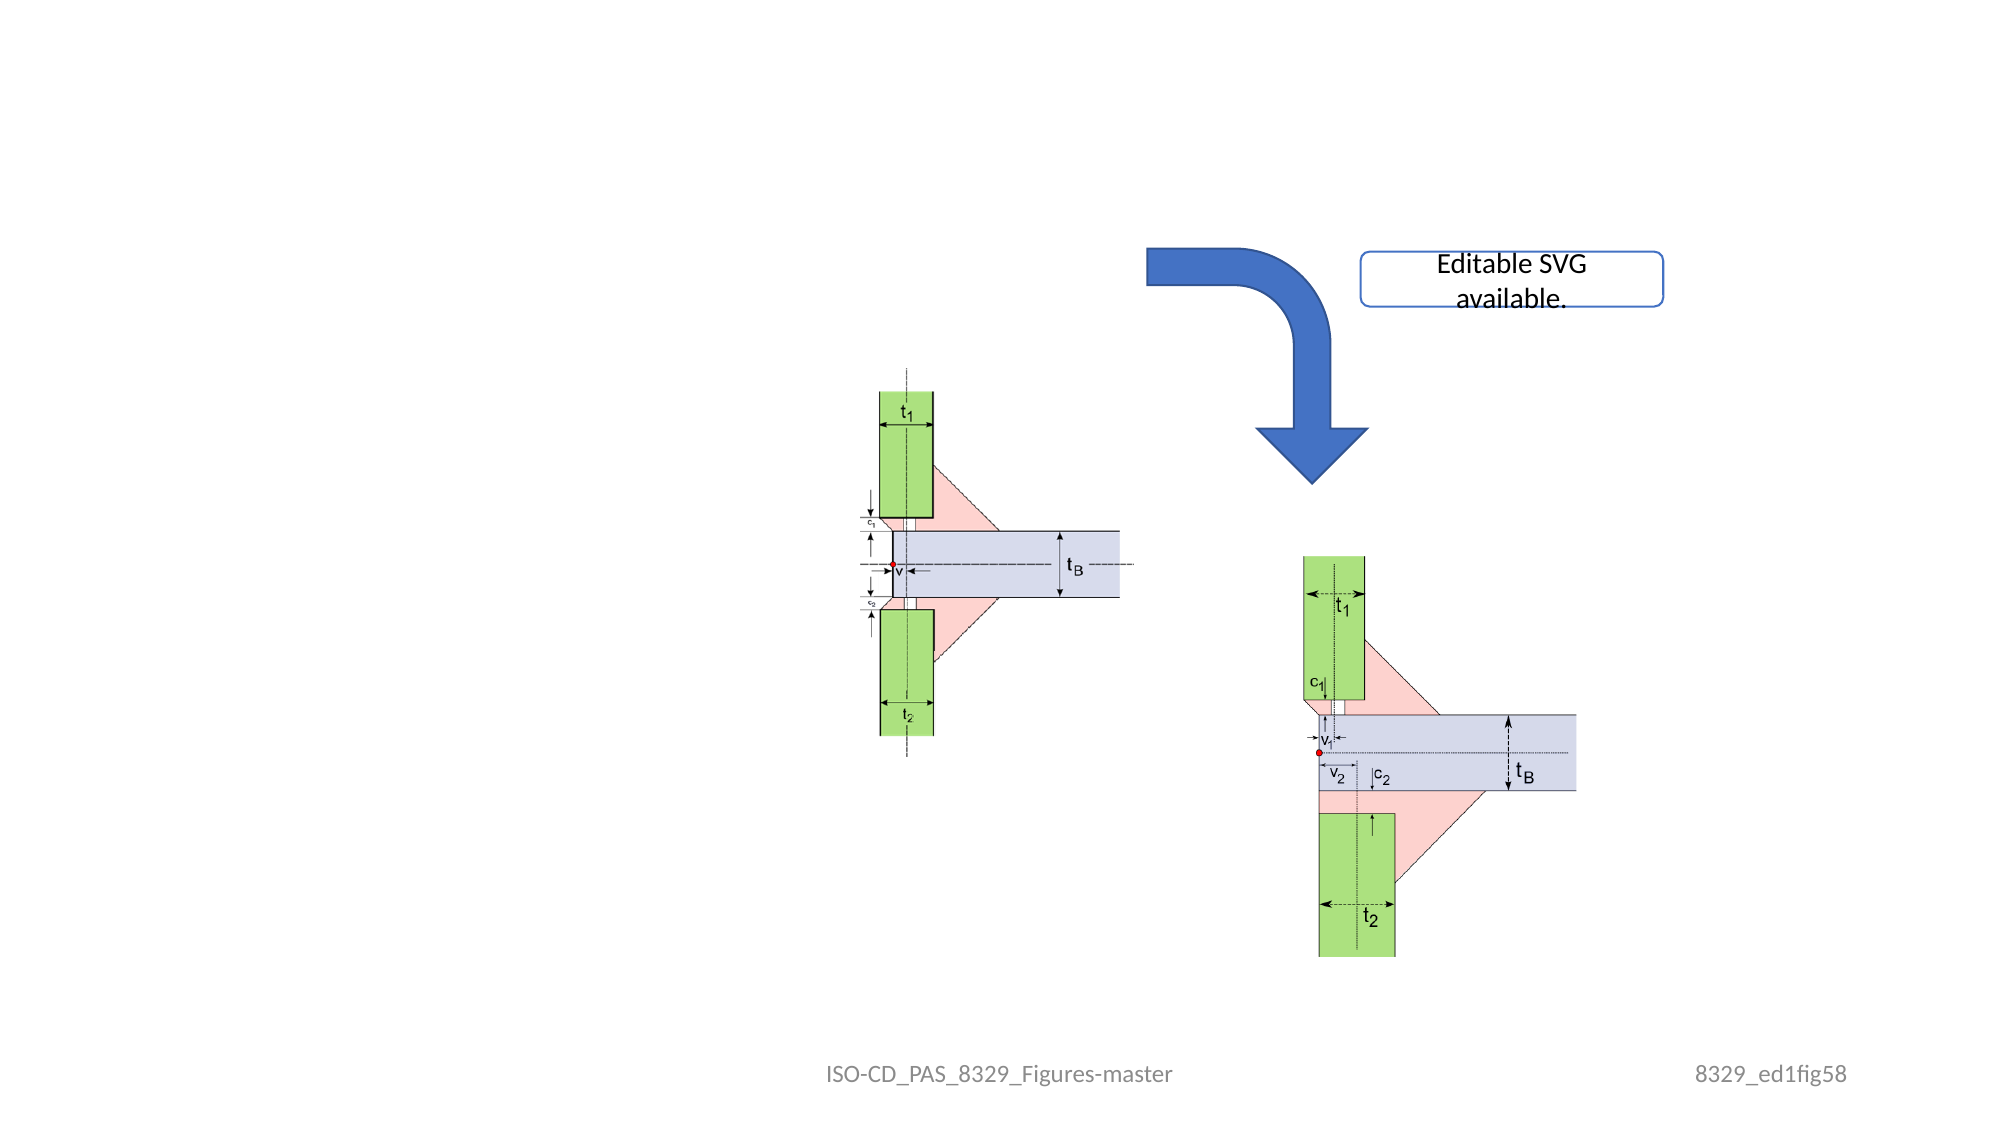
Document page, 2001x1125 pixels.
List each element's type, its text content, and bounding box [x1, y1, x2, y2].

picture [1197, 486, 1725, 1000]
slide_number 8329_ed1fig58 [1412, 1042, 1863, 1103]
picture [860, 368, 1140, 757]
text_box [1147, 248, 1665, 484]
footer ISO-CD_PAS_8329_Figures-master [662, 1042, 1338, 1103]
